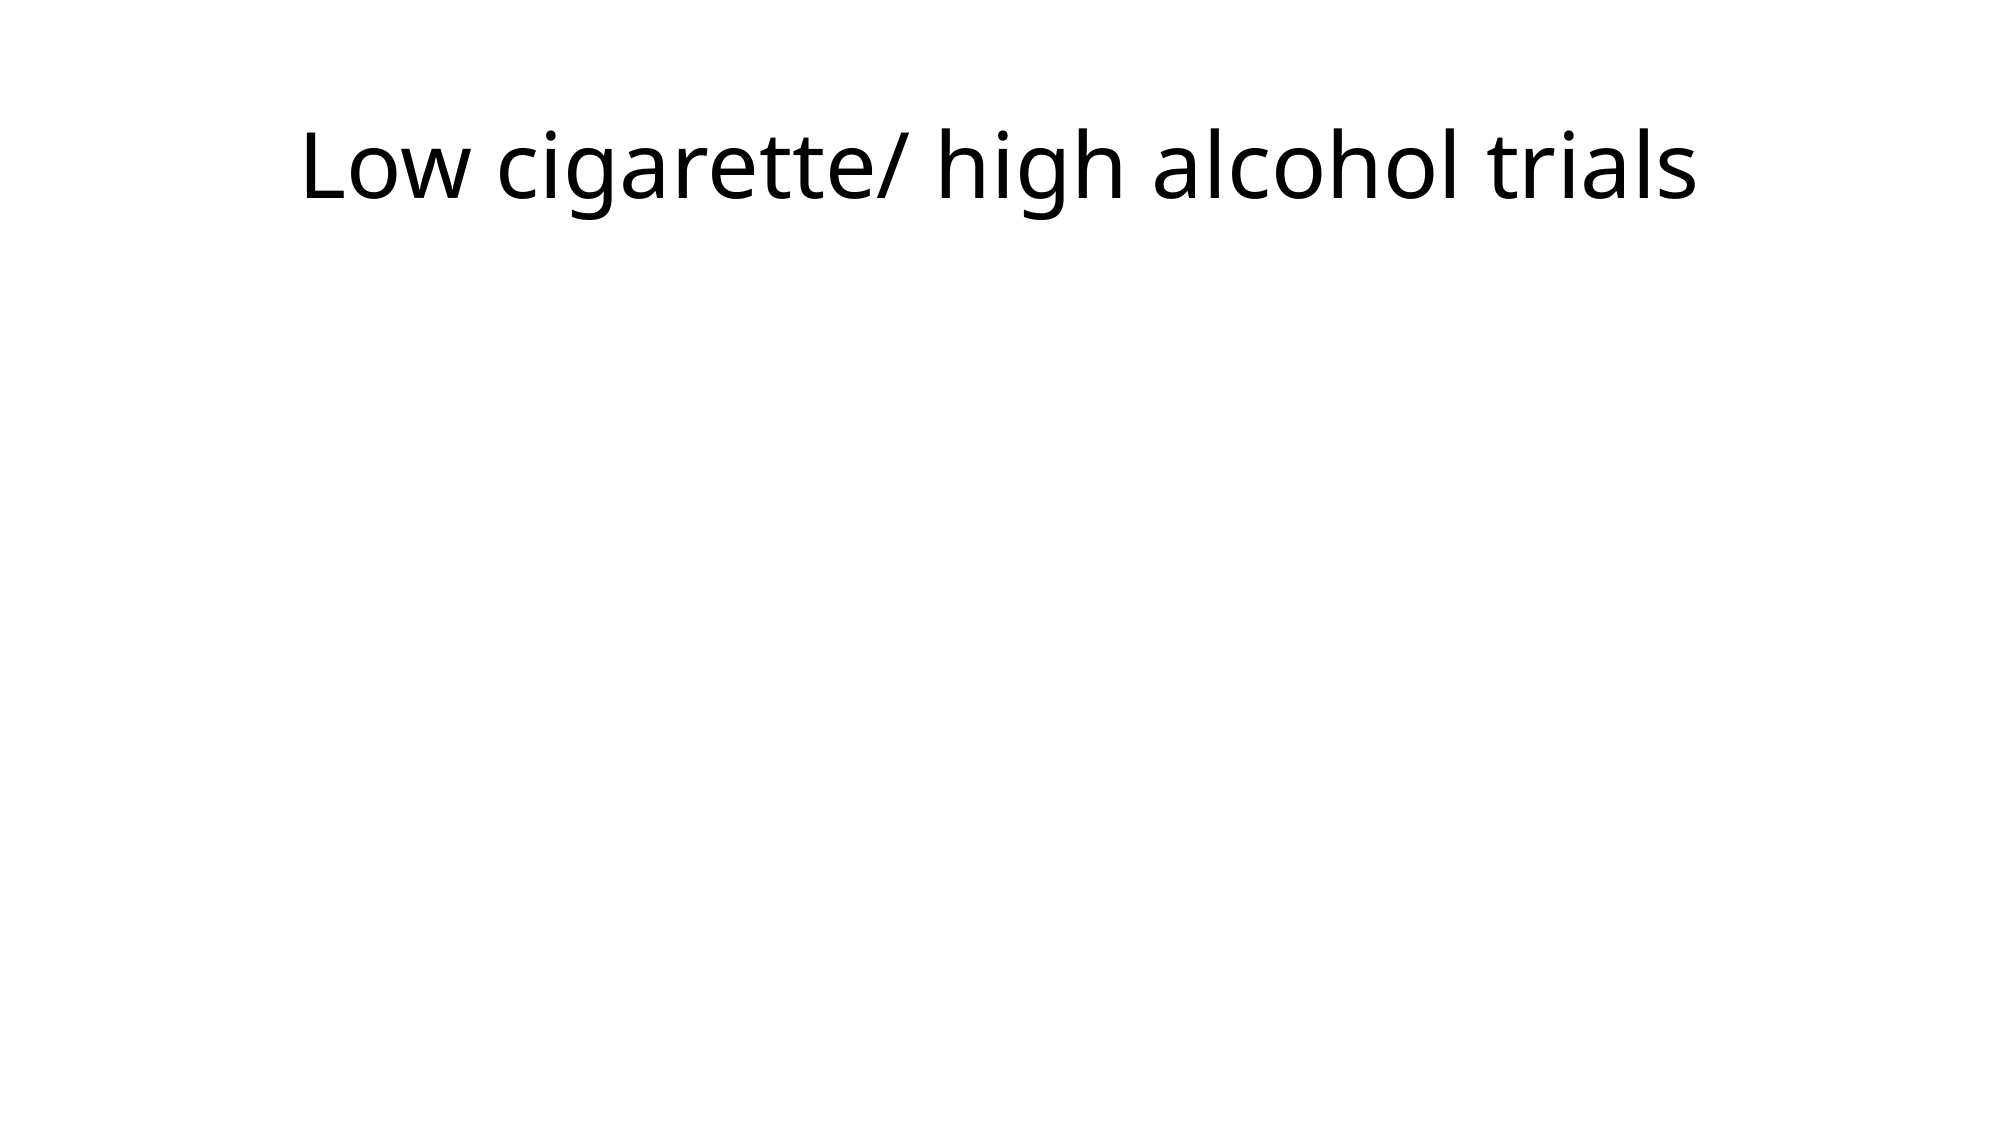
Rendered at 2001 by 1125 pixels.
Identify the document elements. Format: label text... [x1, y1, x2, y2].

title Low cigarette/ high alcohol trials [137, 59, 1863, 278]
